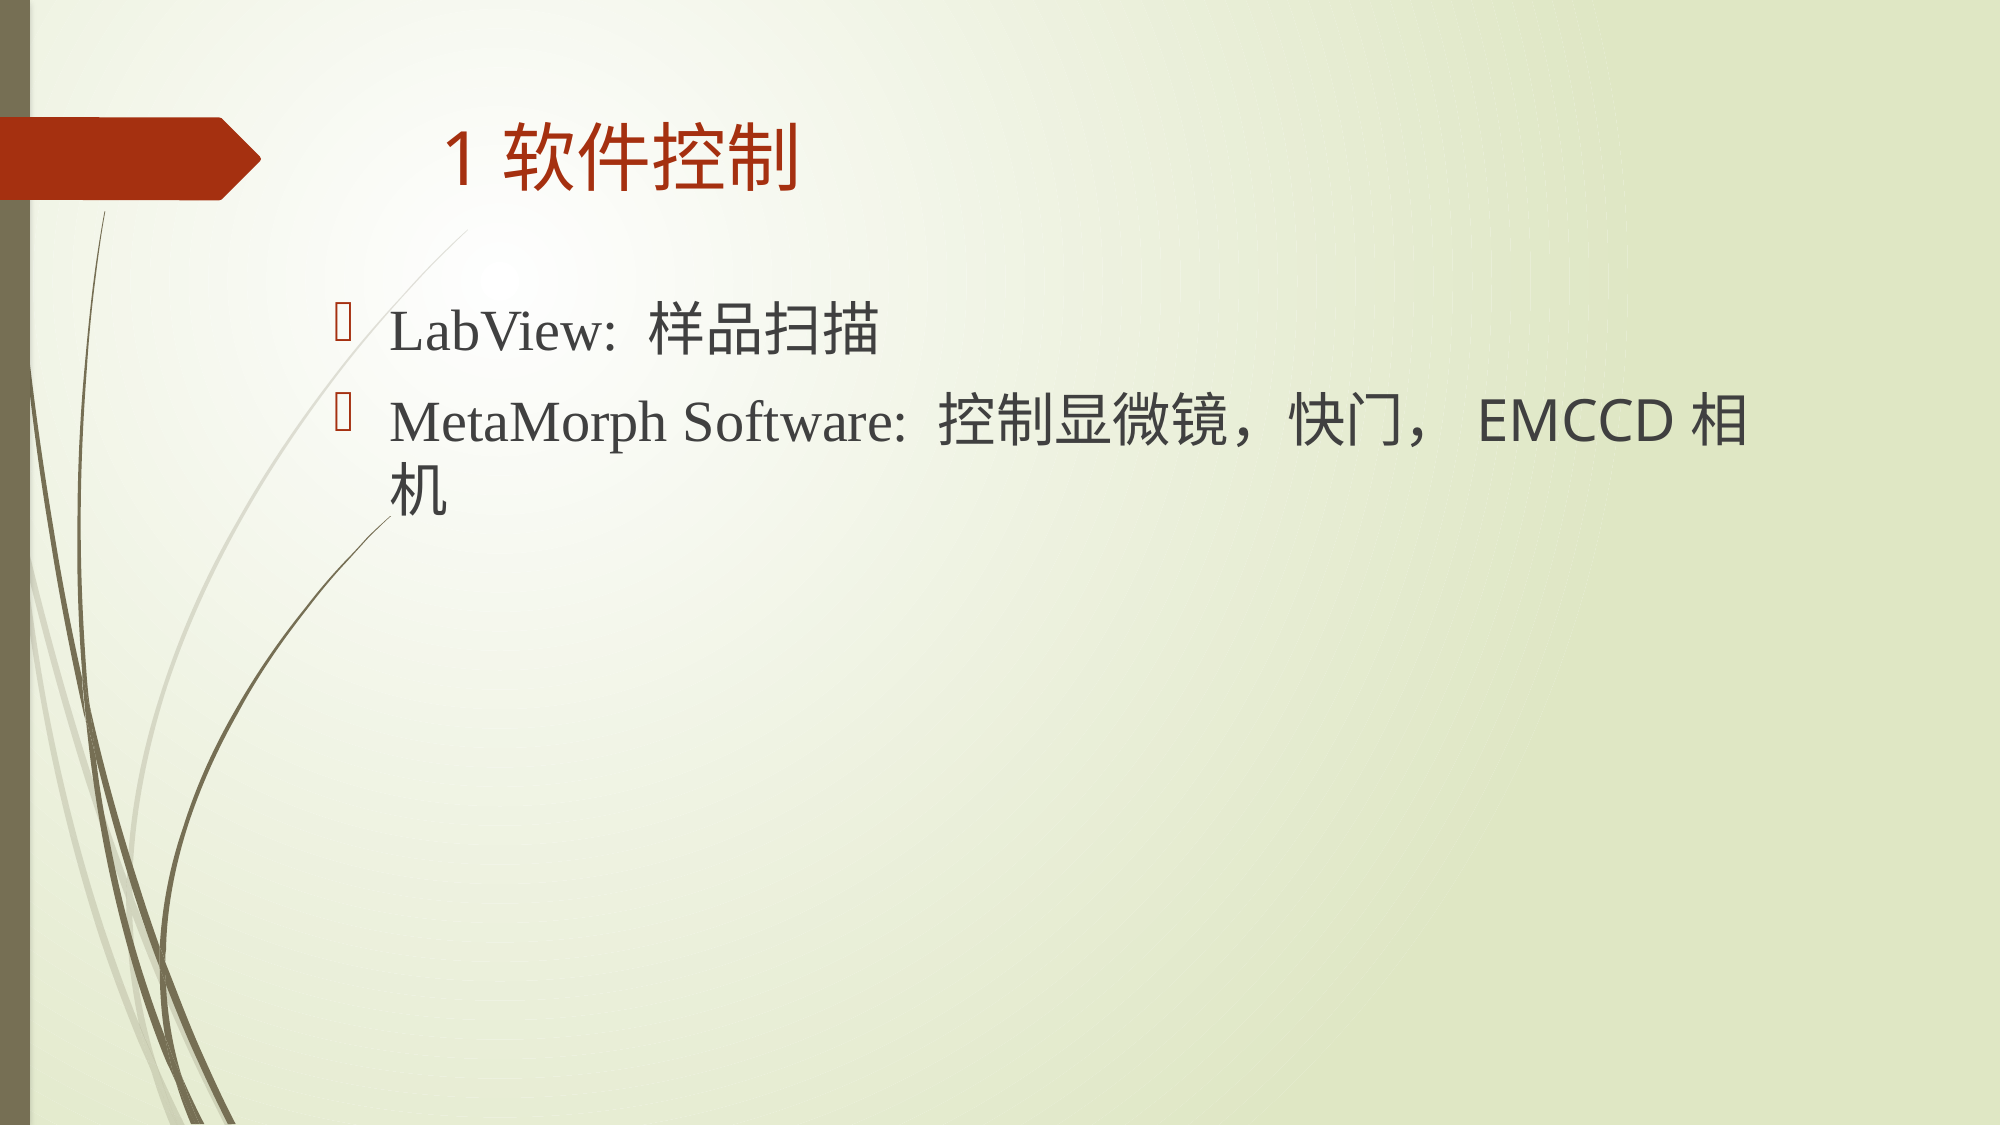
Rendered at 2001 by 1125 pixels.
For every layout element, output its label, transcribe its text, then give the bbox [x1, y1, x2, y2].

list LabView: 样品扫描 MetaMorph Software: 控制显微镜，快门，EMCCD相机 [318, 284, 1781, 993]
title 1软件控制 [425, 102, 1888, 227]
